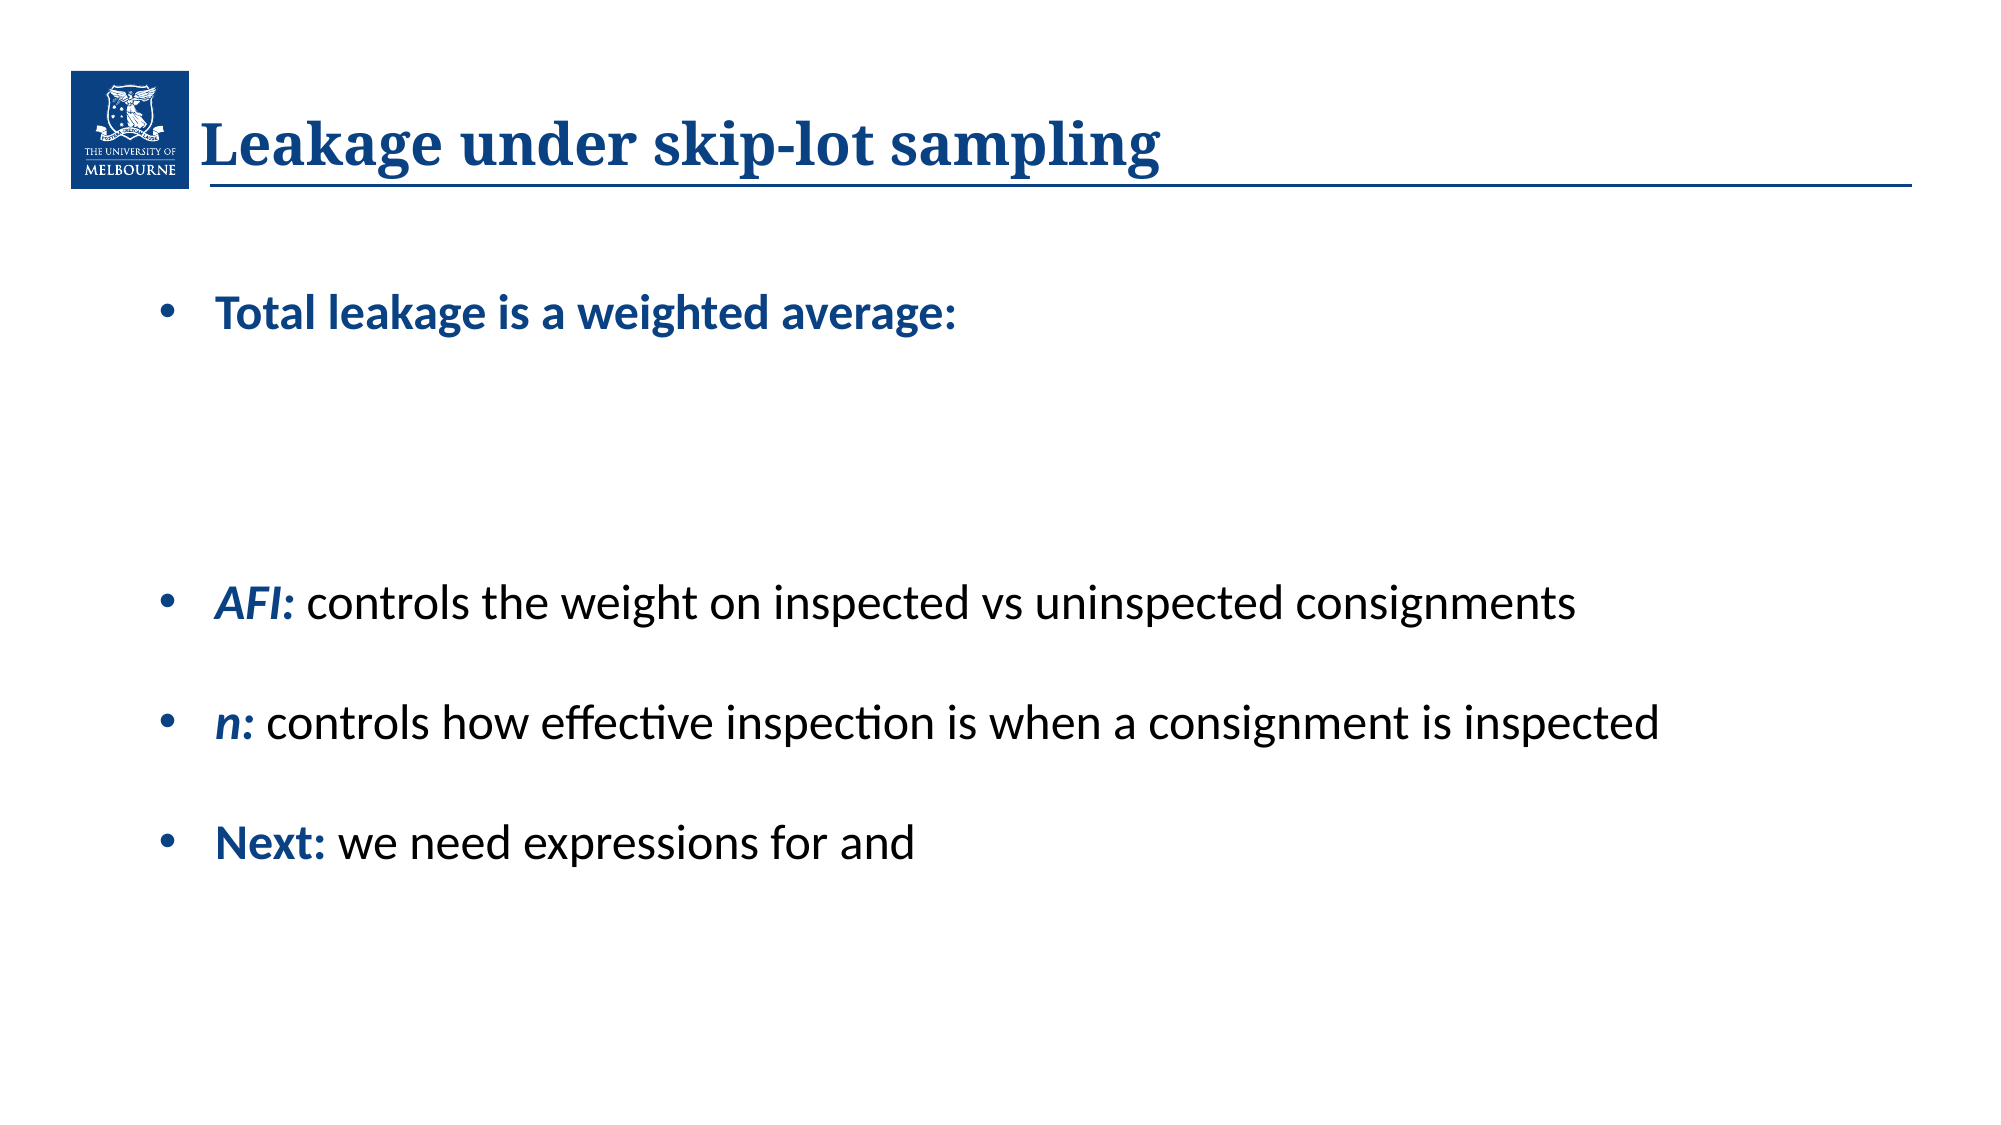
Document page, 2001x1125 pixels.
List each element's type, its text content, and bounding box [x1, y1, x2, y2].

title Leakage under skip-lot sampling [185, 103, 2000, 186]
